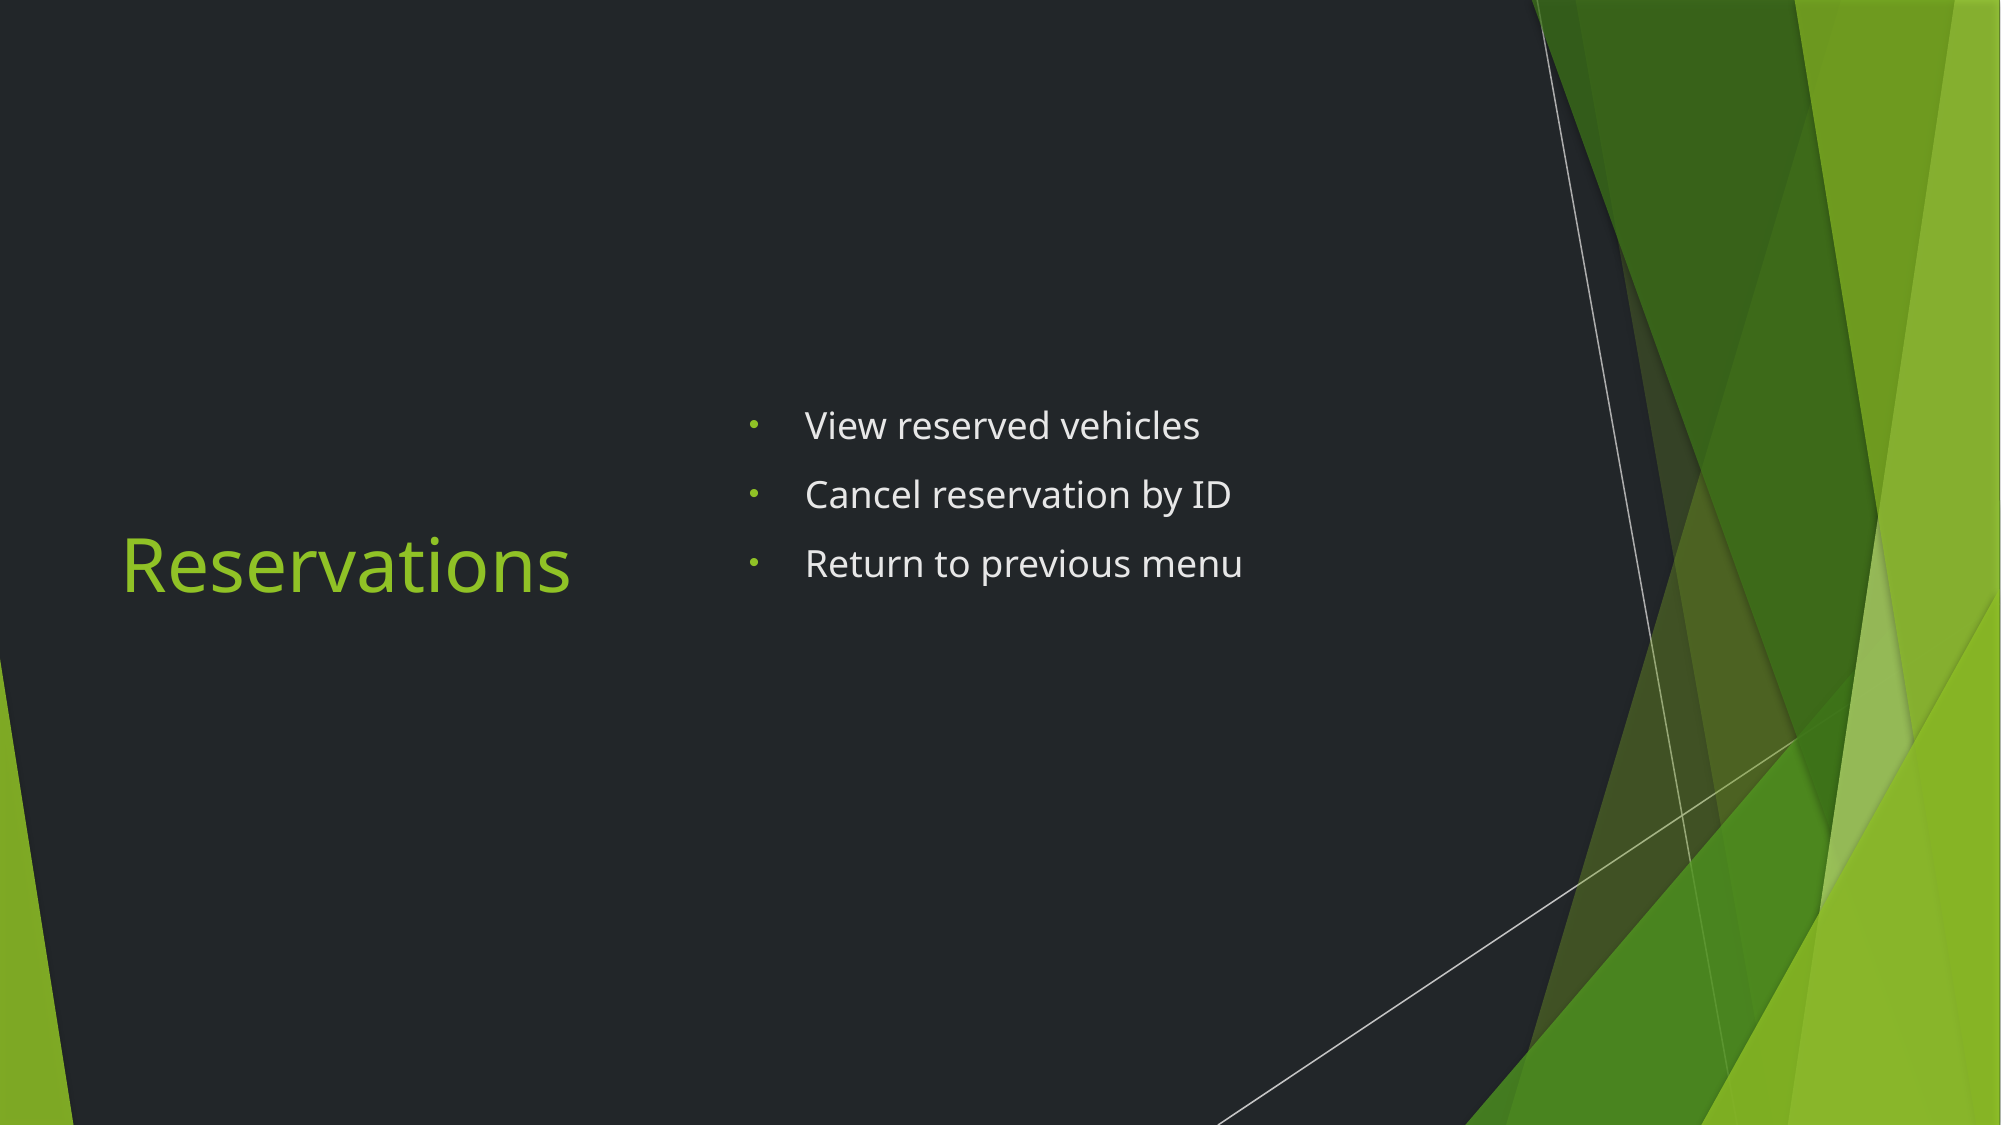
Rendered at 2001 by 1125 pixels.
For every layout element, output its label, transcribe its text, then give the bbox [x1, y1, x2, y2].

list View reserved vehicles Cancel reservation by ID Return to previous menu [733, 64, 1637, 922]
title Reservations [105, 133, 658, 991]
